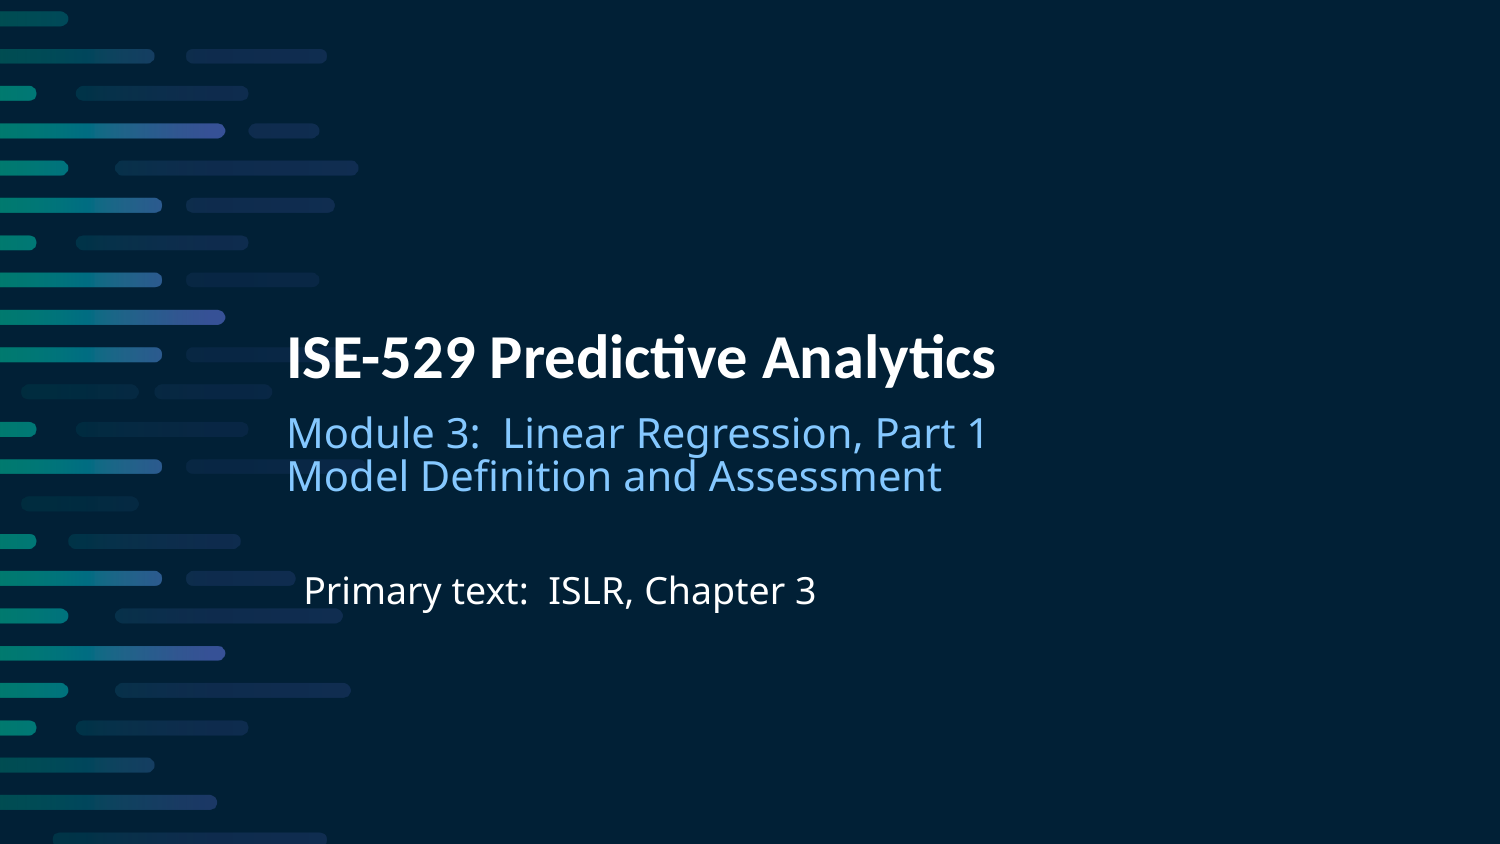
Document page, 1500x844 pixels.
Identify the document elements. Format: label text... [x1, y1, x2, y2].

list ISE-529 Predictive Analytics [271, 143, 1320, 399]
picture [0, 0, 366, 844]
list Module 3: Linear Regression, Part 1 Model Definition and Assessment [271, 407, 1320, 647]
text_box Primary text: ISLR, Chapter 3 [288, 559, 1035, 620]
